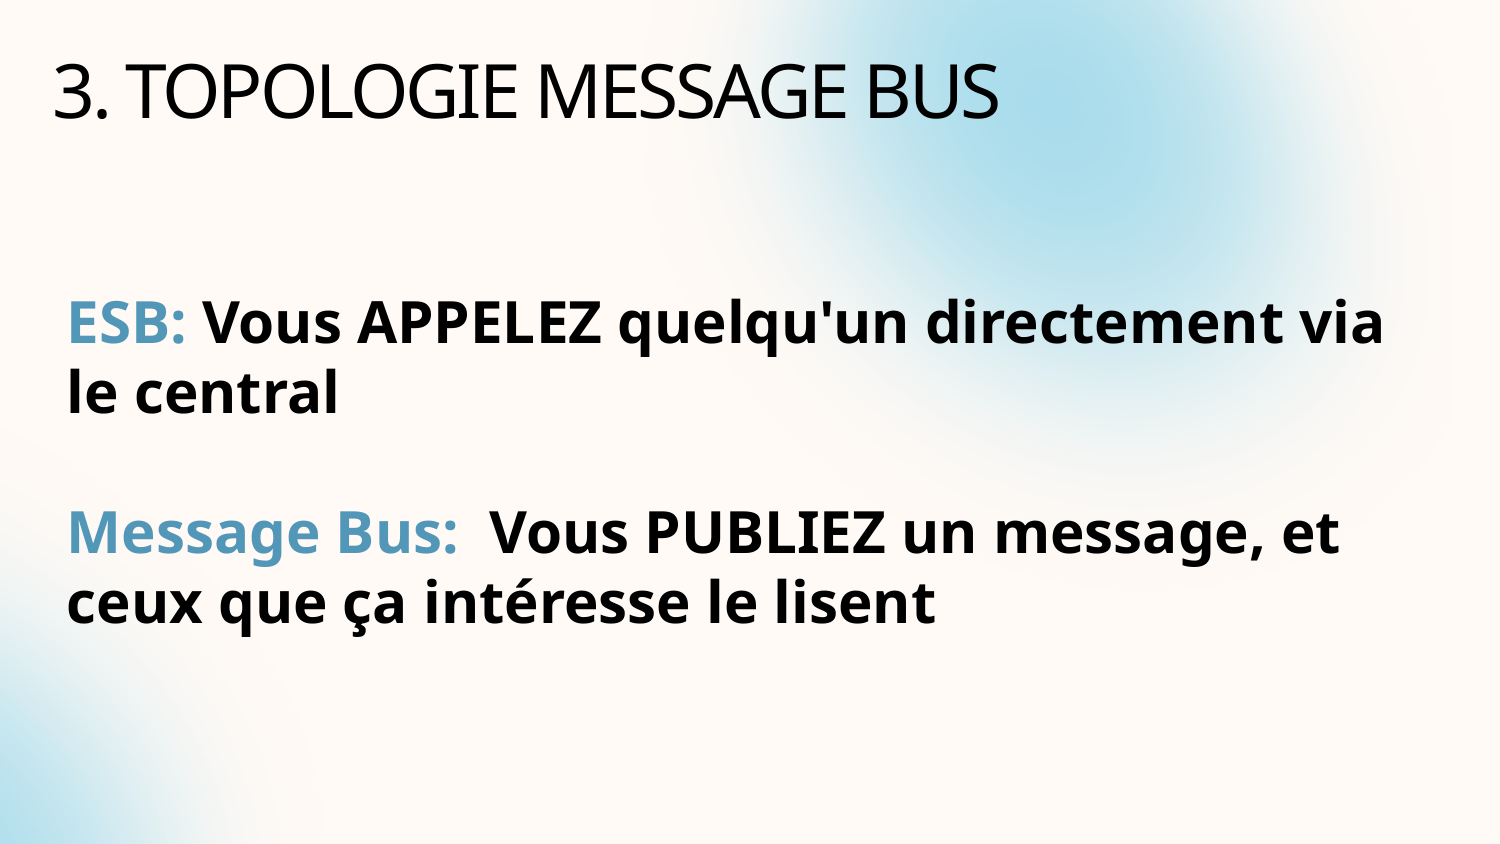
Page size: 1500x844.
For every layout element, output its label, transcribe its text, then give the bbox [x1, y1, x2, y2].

text_box ESB: Vous APPELEZ quelqu'un directement via le central Message Bus: Vous PUBLIEZ un message, et ceux que ça intéresse le lisent [66, 285, 1434, 636]
picture [0, 0, 1500, 844]
text_box 3. TOPOLOGIE MESSAGE BUS [52, 37, 1448, 134]
